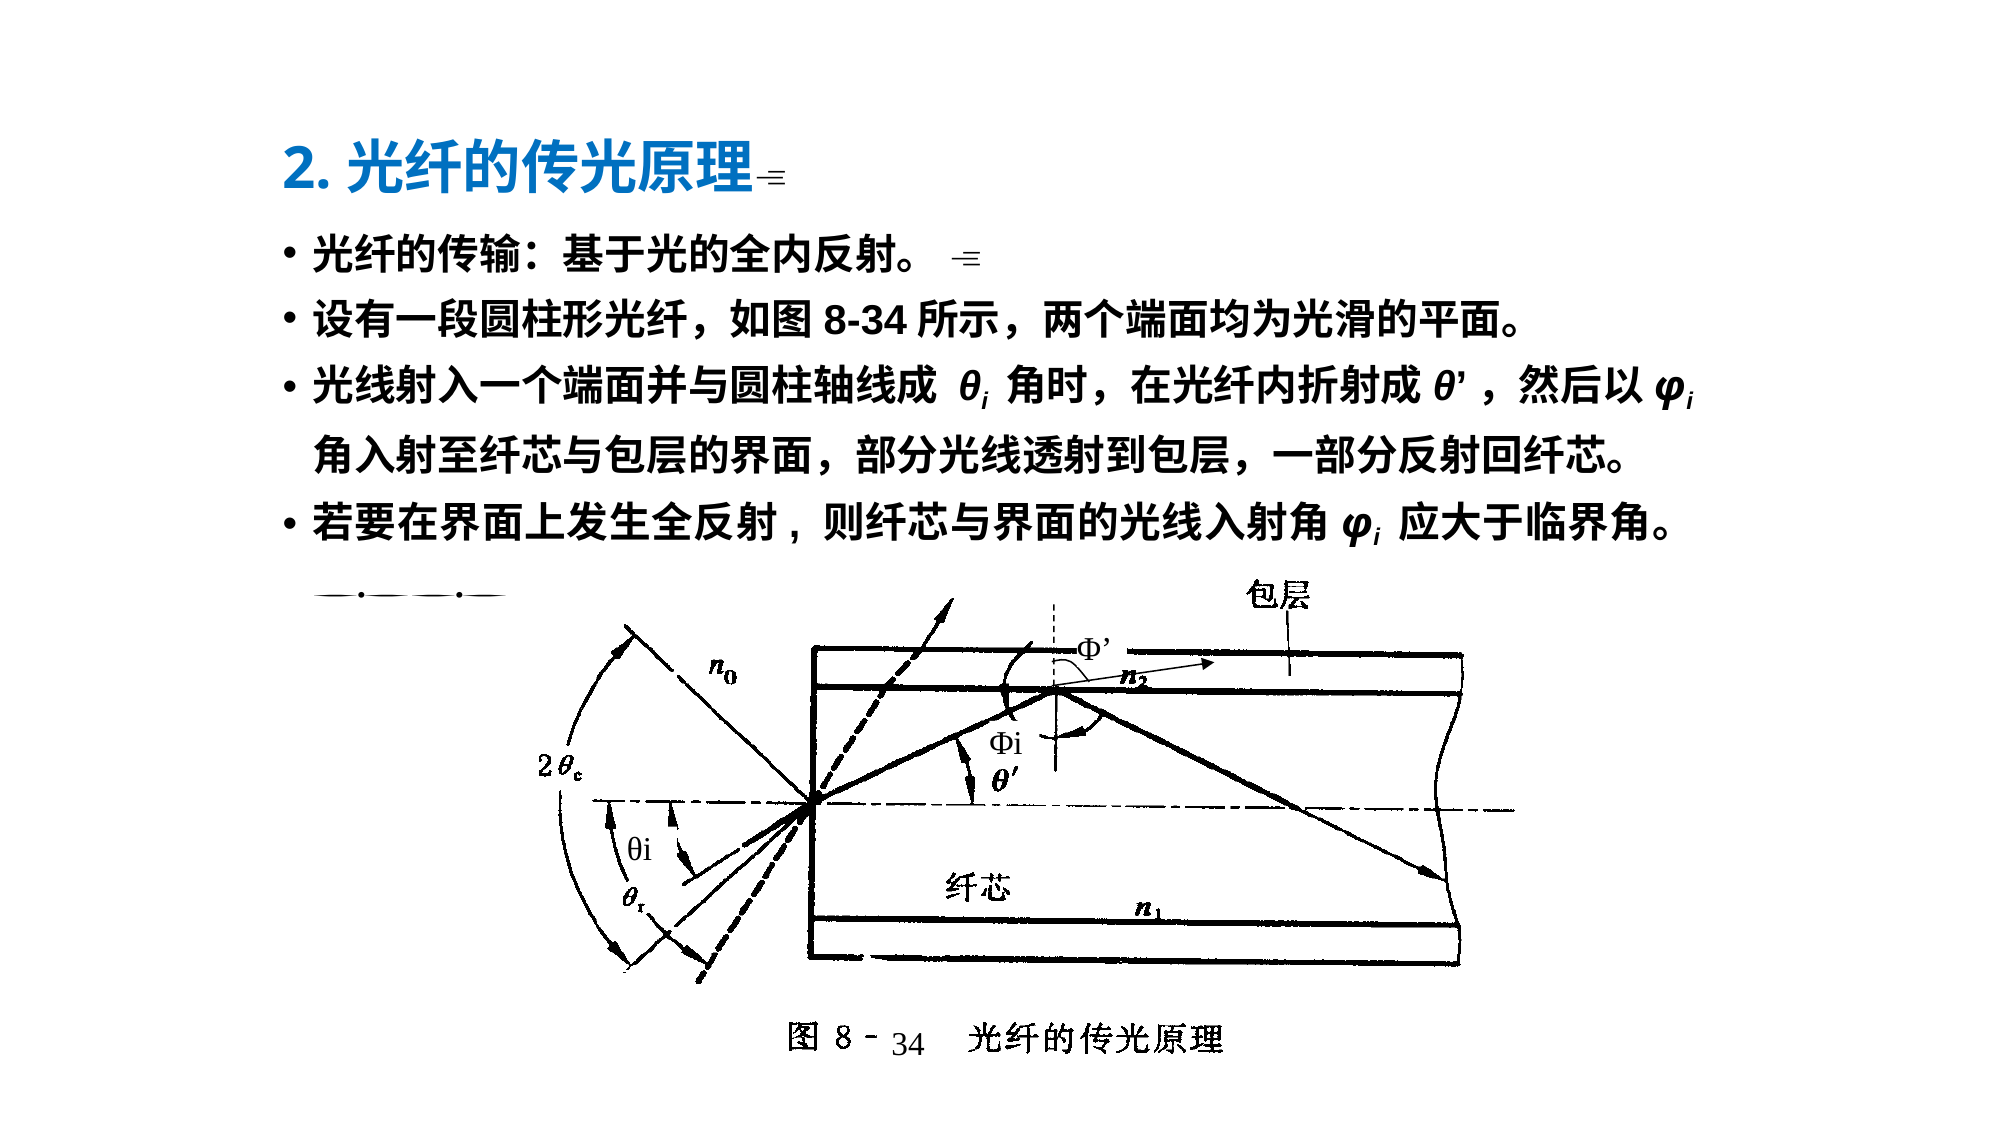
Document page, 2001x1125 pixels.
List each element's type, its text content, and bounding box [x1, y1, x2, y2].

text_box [538, 573, 1578, 1071]
text_box 2.光纤的传光原理 光纤的传输：基于光的全内反射。  设有一段圆柱形光纤，如图8-34所示，两个端面均为光滑的平面。 光线射入一个端面并与圆柱轴线成 θi 角时，在光纤内折射成θ’，然后以φi角入射至纤芯与包层的界面，部分光线透射到包层，一部分反射回纤芯。 若要在界面上发生全反射, 则纤芯与界面的光线入射角φi 应大于临界角。 [267, 101, 1709, 623]
